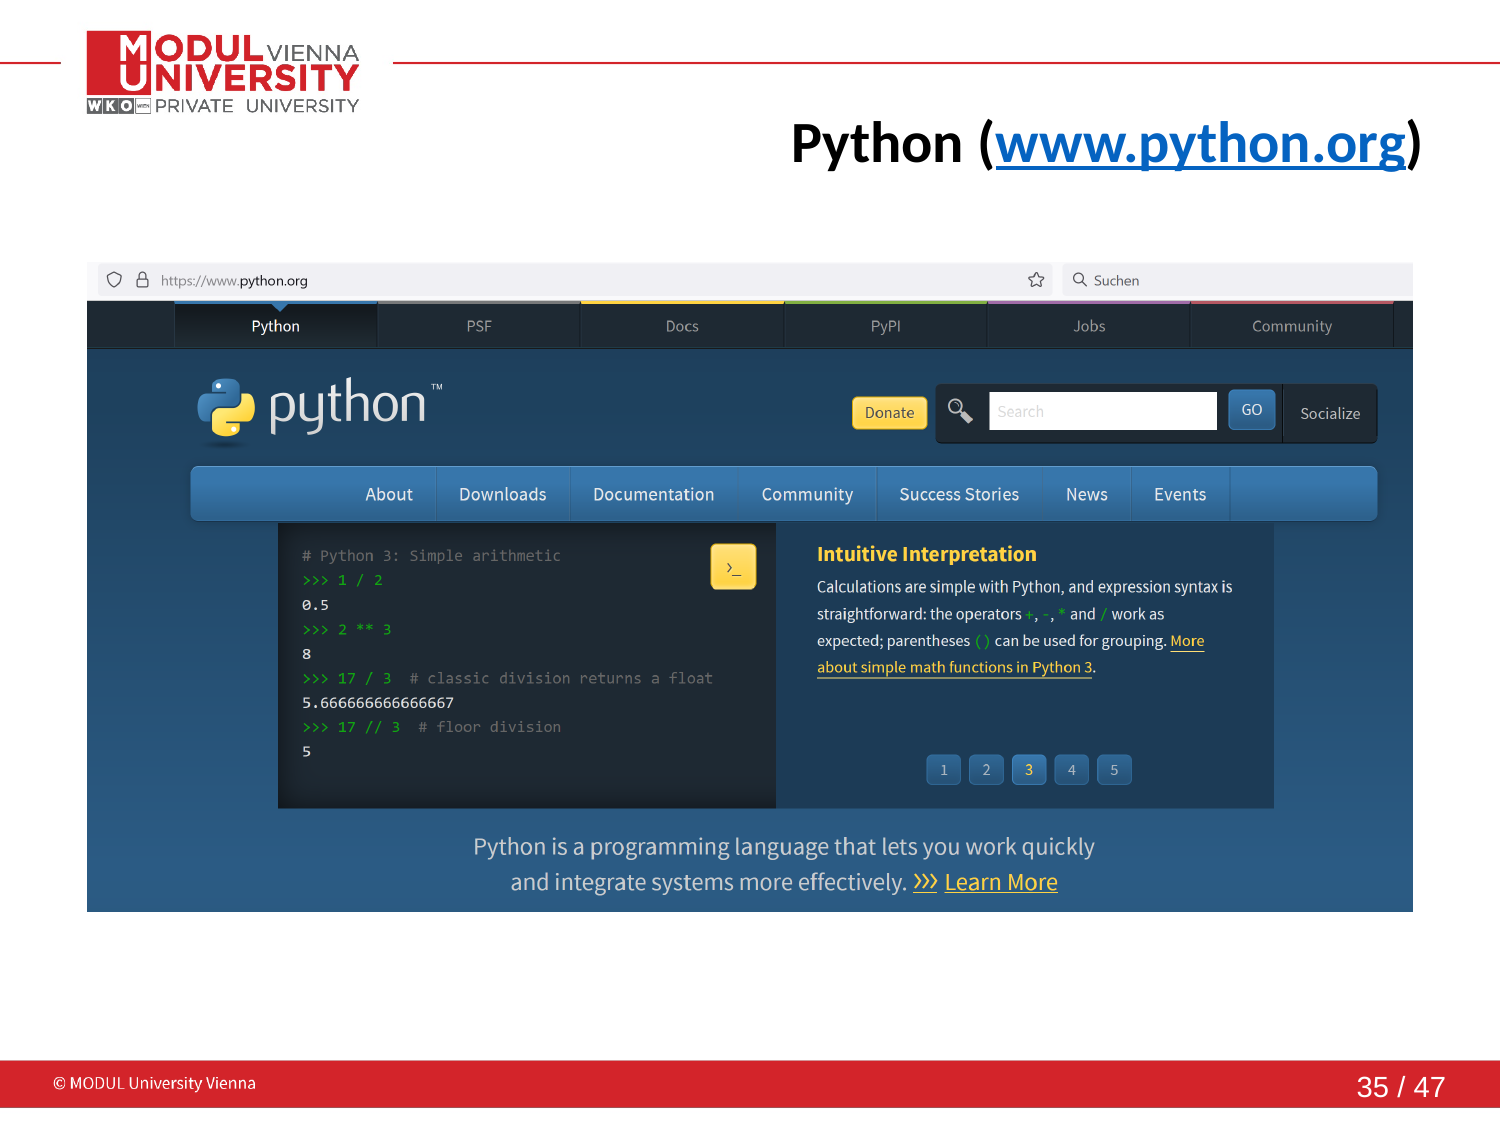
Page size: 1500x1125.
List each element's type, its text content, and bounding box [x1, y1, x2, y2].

title Python (www.python.org) [51, 45, 1439, 233]
picture [0, 0, 1500, 1125]
